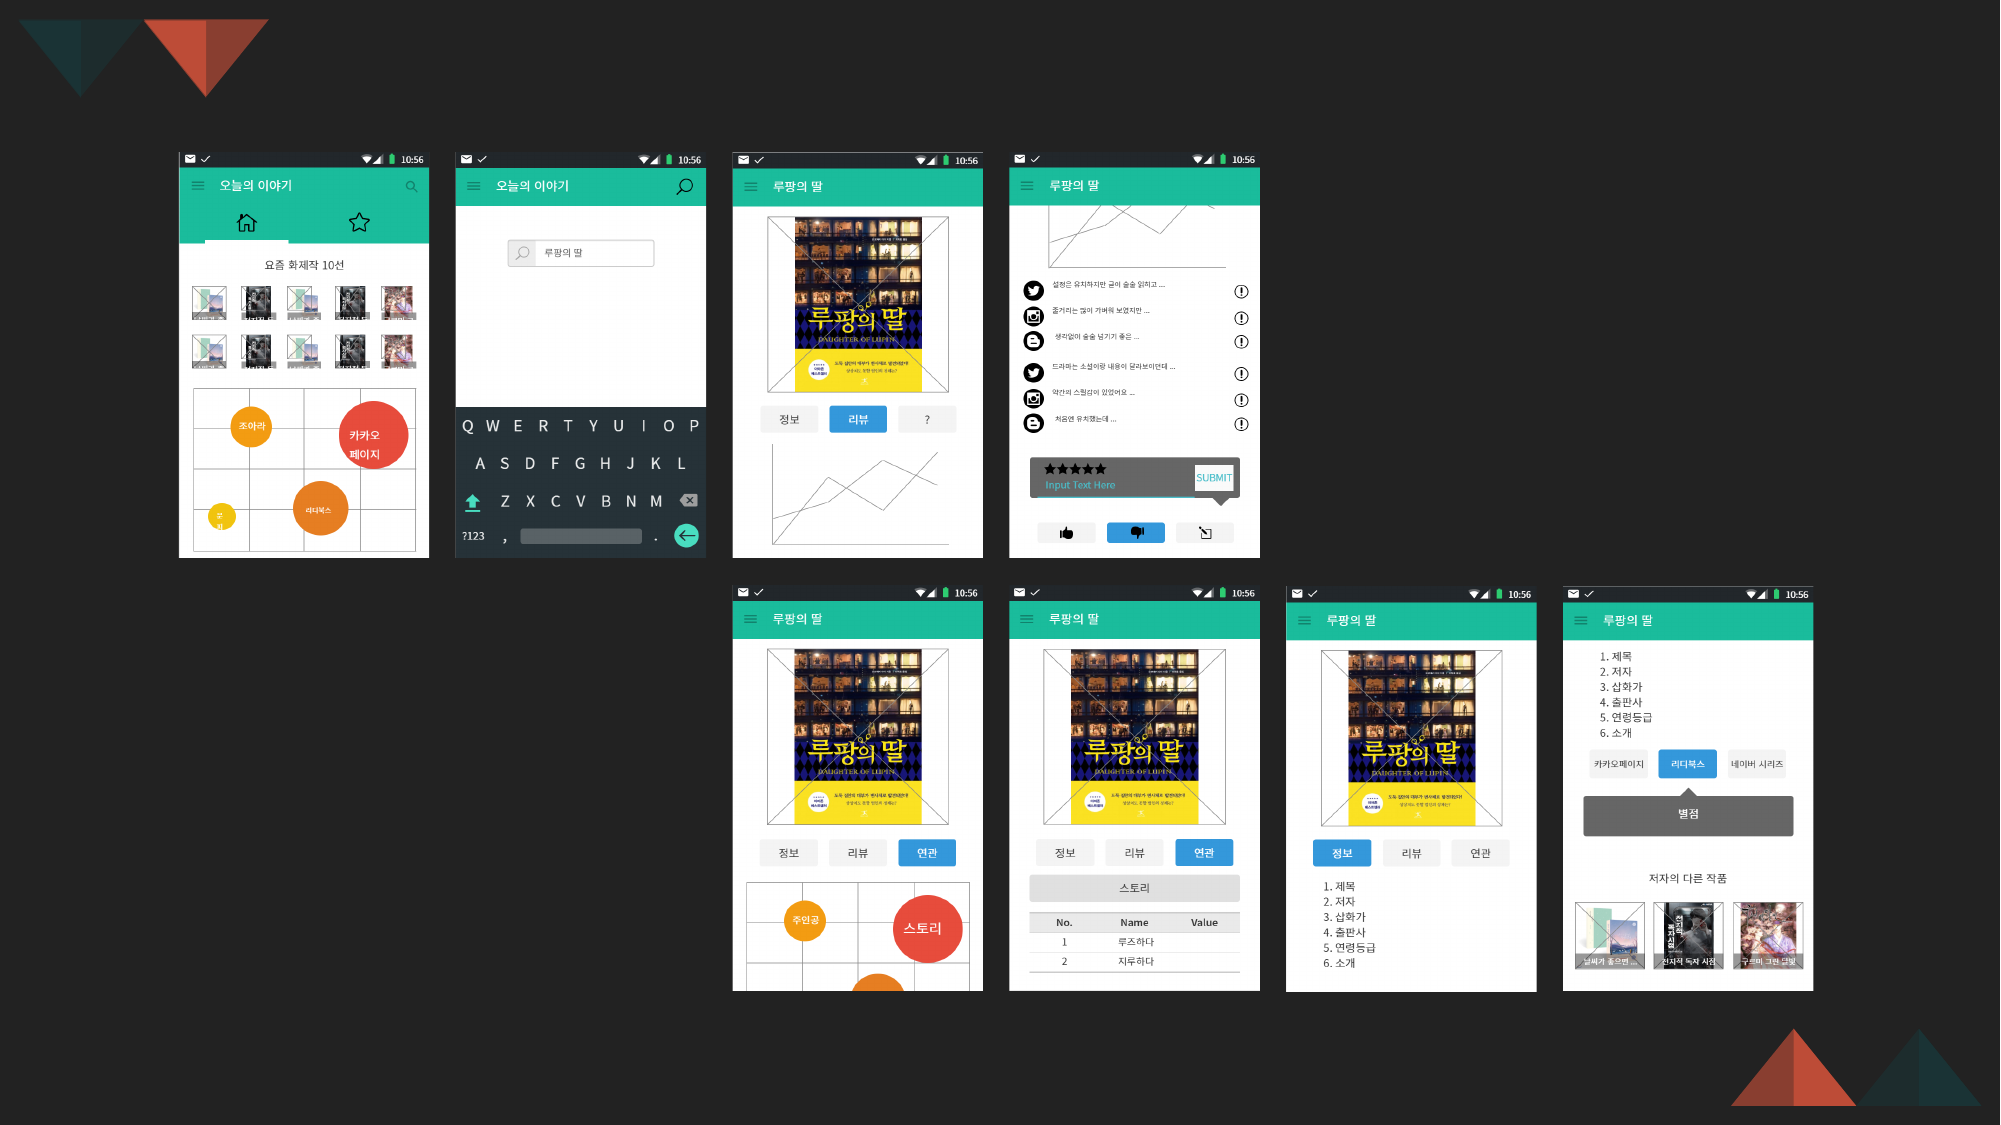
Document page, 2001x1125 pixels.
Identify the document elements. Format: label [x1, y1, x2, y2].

picture [732, 152, 983, 558]
picture [1009, 584, 1260, 991]
picture [178, 152, 430, 558]
picture [732, 584, 983, 991]
picture [1009, 152, 1260, 558]
picture [1286, 585, 1537, 992]
picture [1563, 585, 1814, 991]
picture [455, 152, 707, 558]
